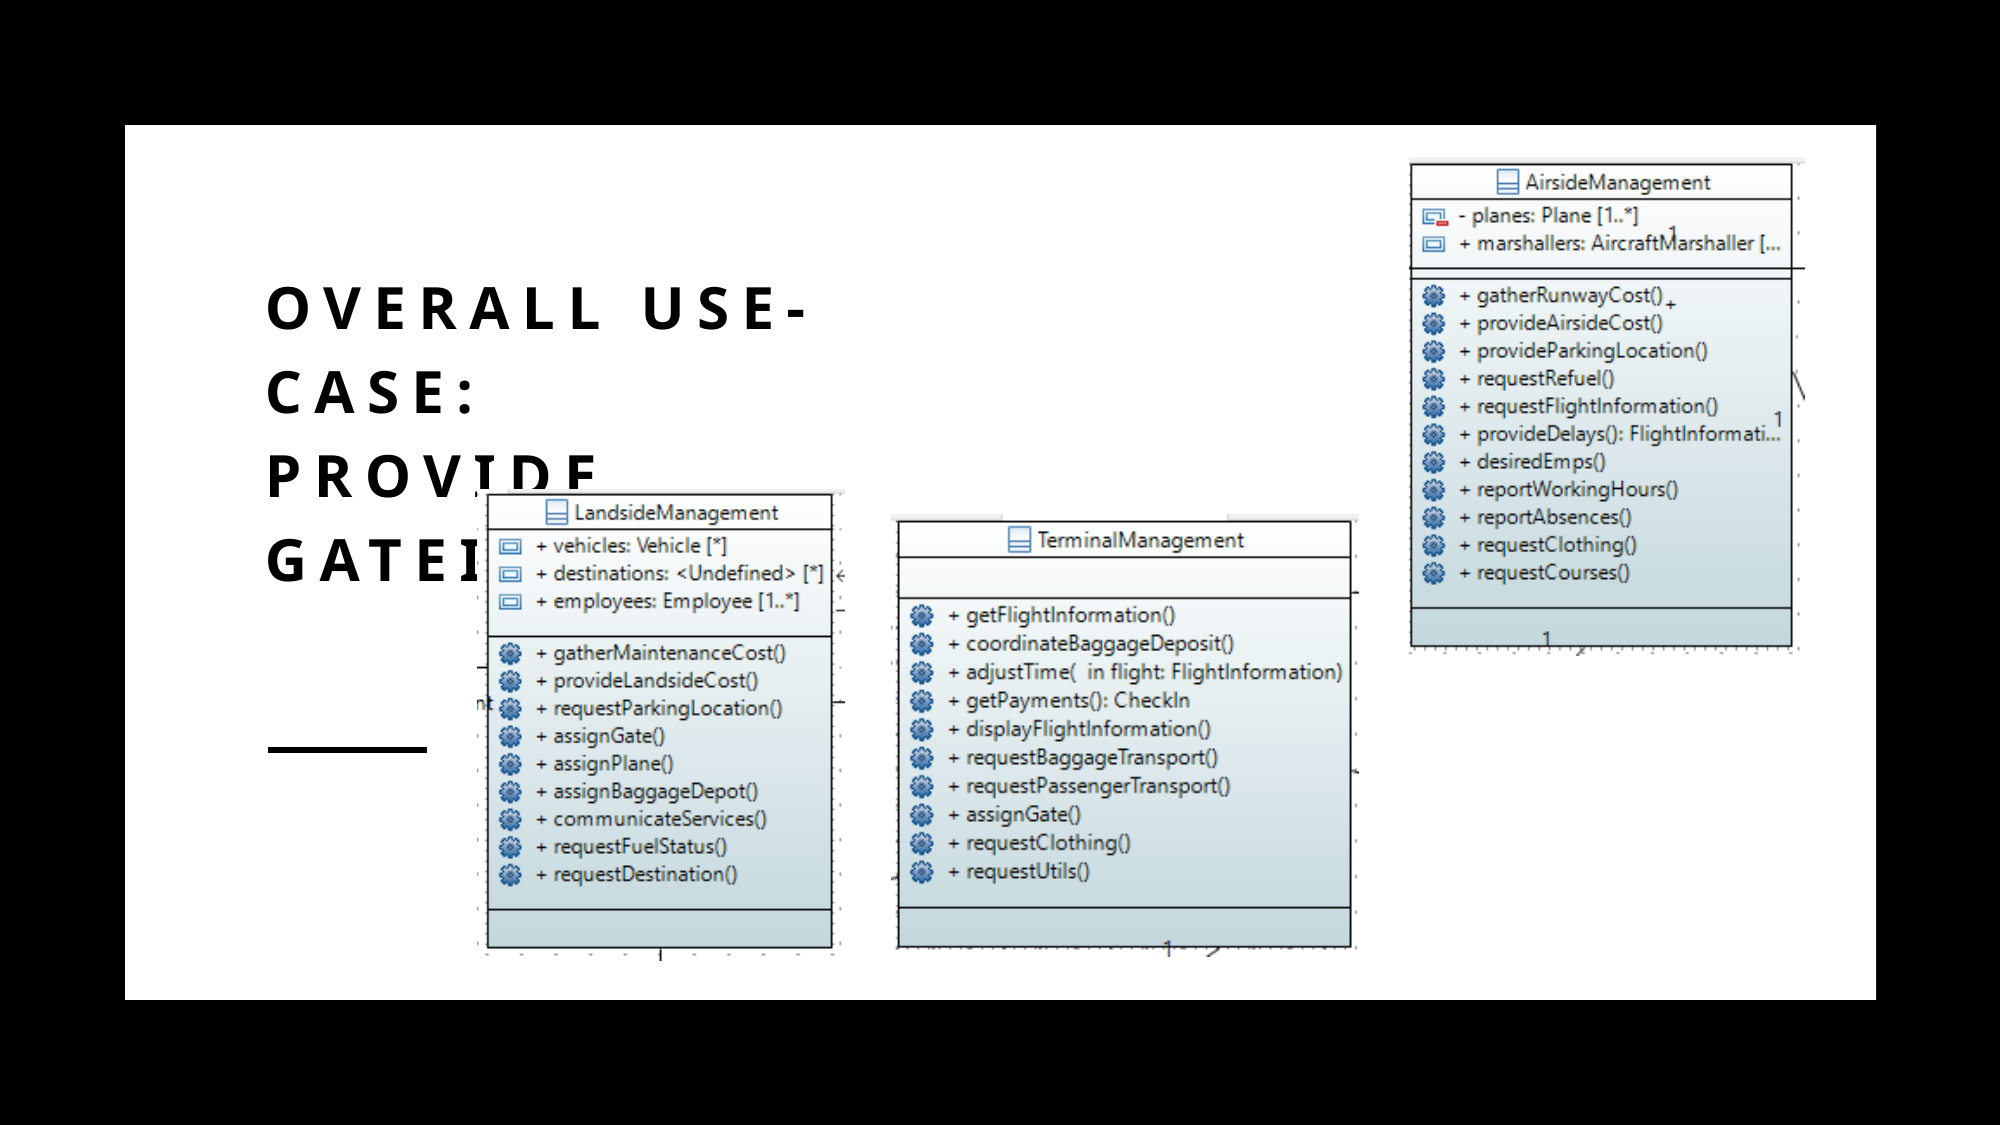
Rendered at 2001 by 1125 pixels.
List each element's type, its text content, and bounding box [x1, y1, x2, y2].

picture [891, 514, 1359, 957]
picture [477, 489, 845, 961]
text_box [124, 124, 1877, 1001]
title Overall Use-case: Provide gateinfo [249, 249, 1000, 674]
text_box [0, 0, 2000, 1125]
picture [1409, 157, 1805, 656]
